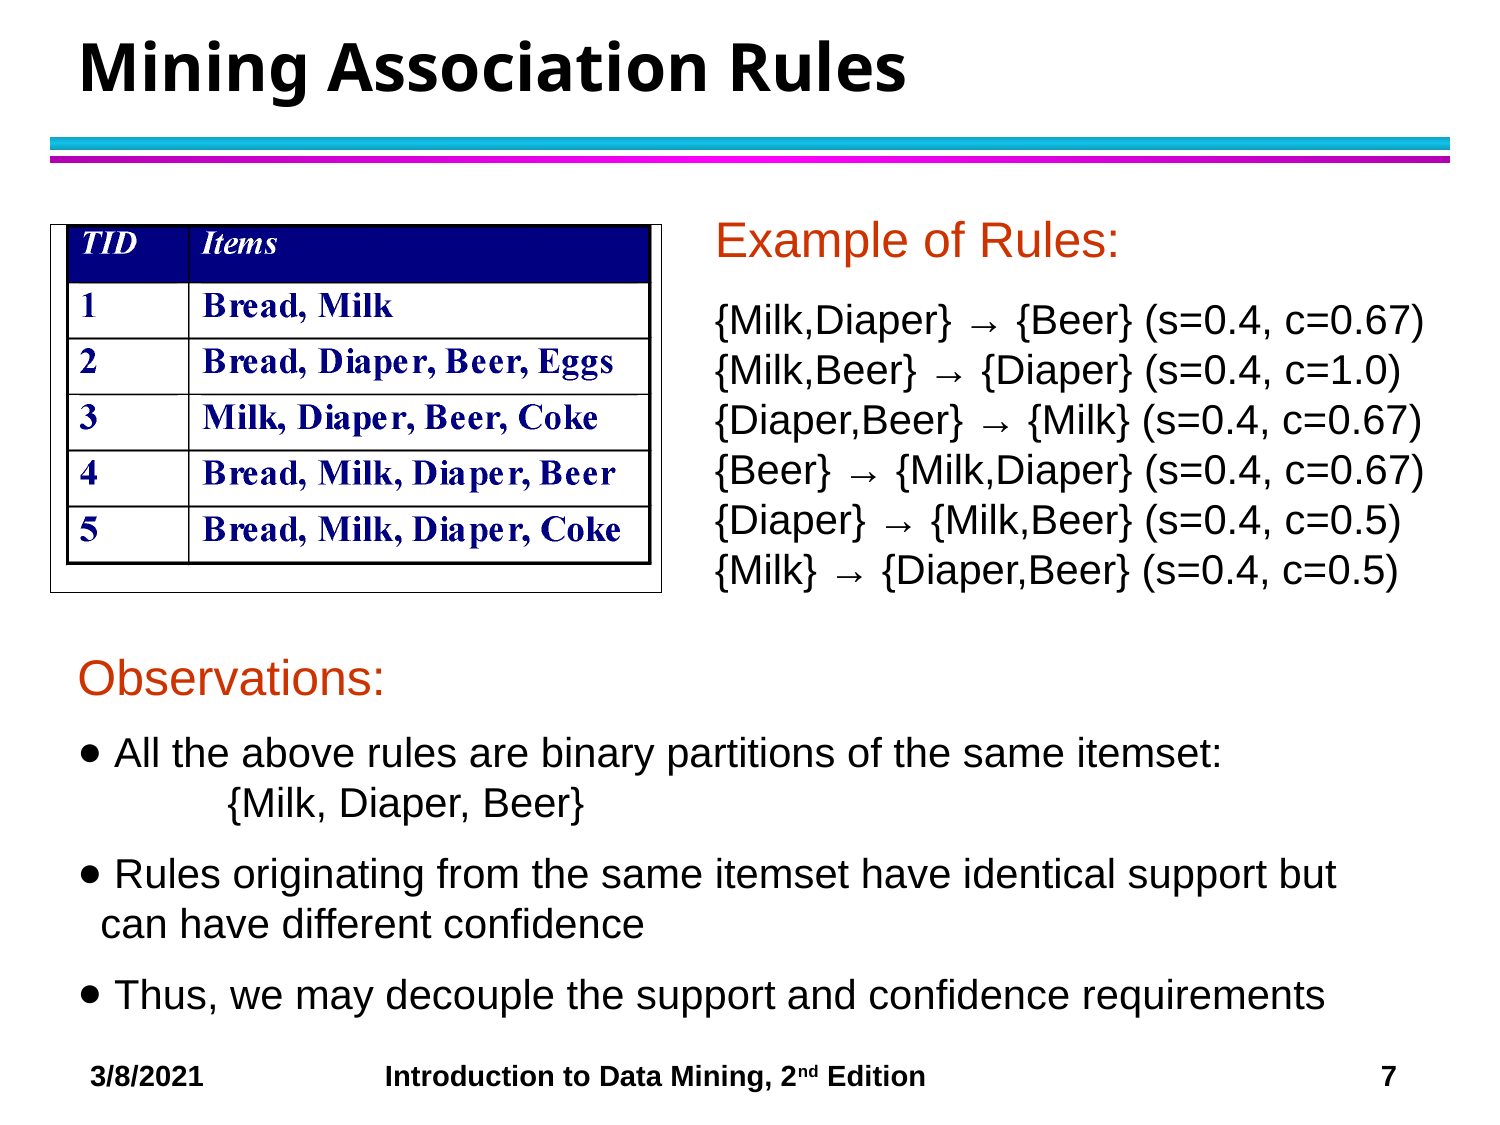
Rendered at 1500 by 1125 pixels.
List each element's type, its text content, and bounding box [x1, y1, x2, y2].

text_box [50, 224, 663, 593]
text_box Observations: All the above rules are binary partitions of the same itemset: {Milk, Diaper, Beer} Rules originating from the same itemset have identical support but can have different confidence Thus, we may decouple the support and confidence requirements [62, 637, 1363, 1026]
title Mining Association Rules [62, 24, 1421, 113]
text_box Example of Rules: {Milk,Diaper} → {Beer} (s=0.4, c=0.67) {Milk,Beer} → {Diaper} (s=0.4, c=1.0) {Diaper,Beer} → {Milk} (s=0.4, c=0.67) {Beer} → {Milk,Diaper} (s=0.4, c=0.67) {Diaper} → {Milk,Beer} (s=0.4, c=0.5) {Milk} → {Diaper,Beer} (s=0.4, c=0.5) [699, 200, 1475, 601]
